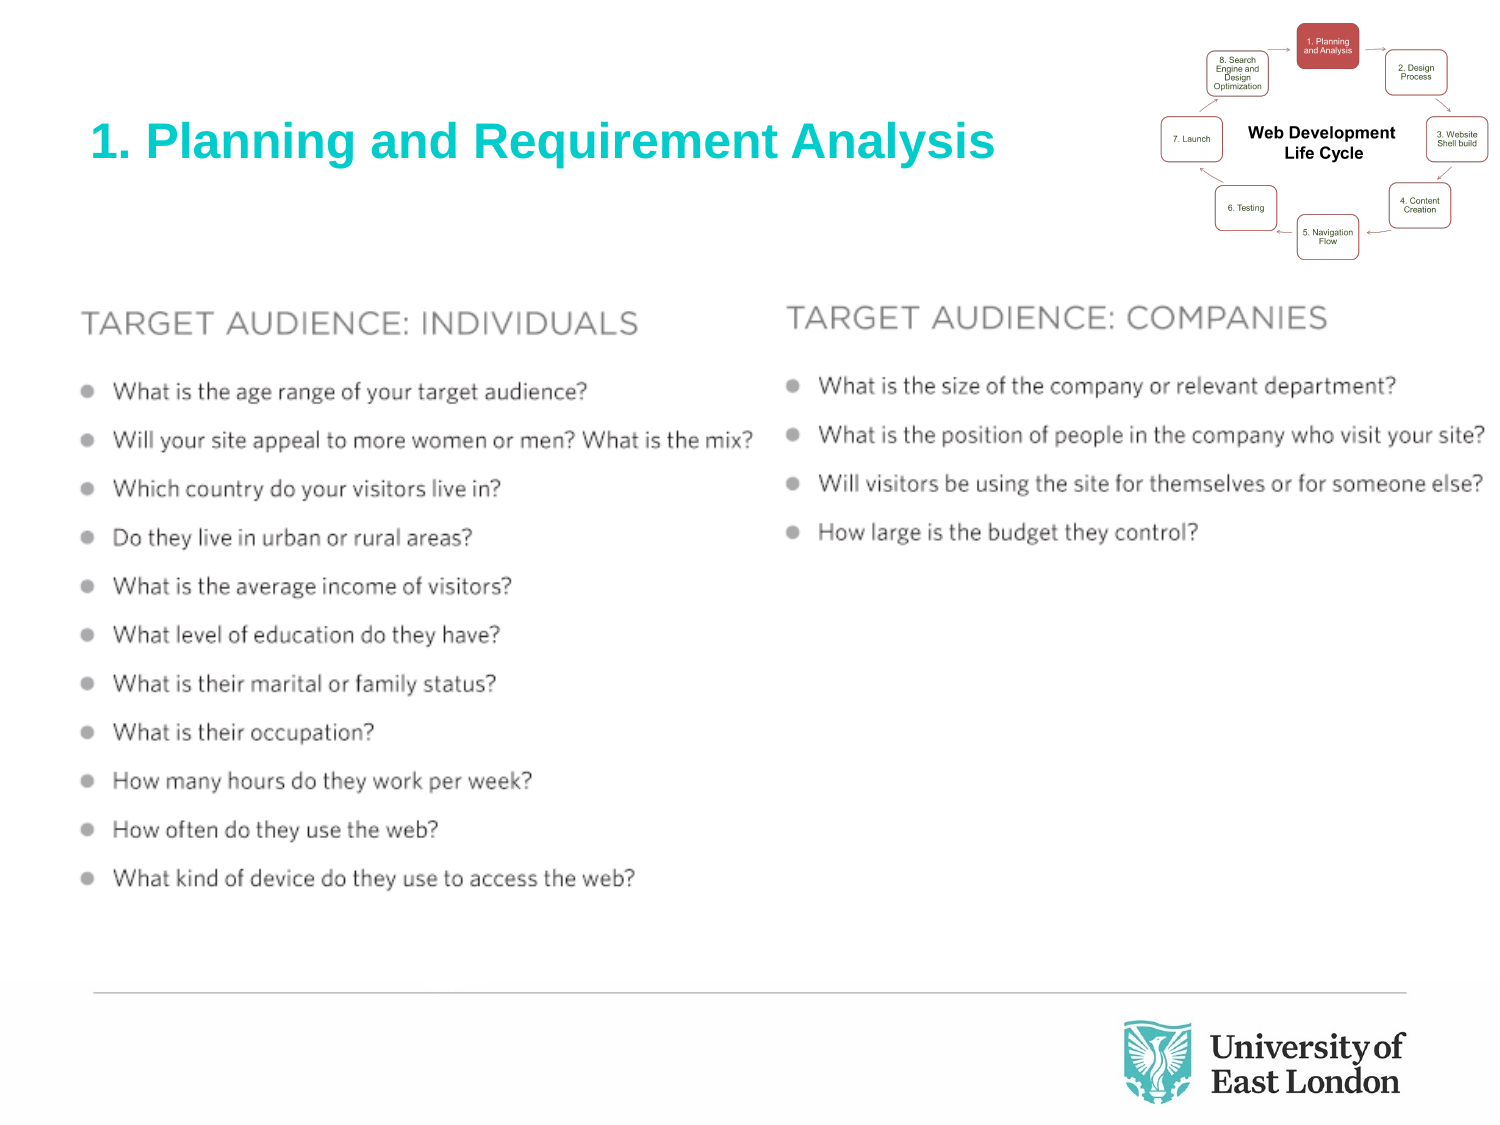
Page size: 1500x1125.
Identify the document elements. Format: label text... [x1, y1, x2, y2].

picture [1147, 23, 1500, 260]
title 1. Planning and Requirement Analysis [75, 45, 1142, 233]
picture [0, 980, 1500, 1125]
picture [74, 277, 1500, 910]
